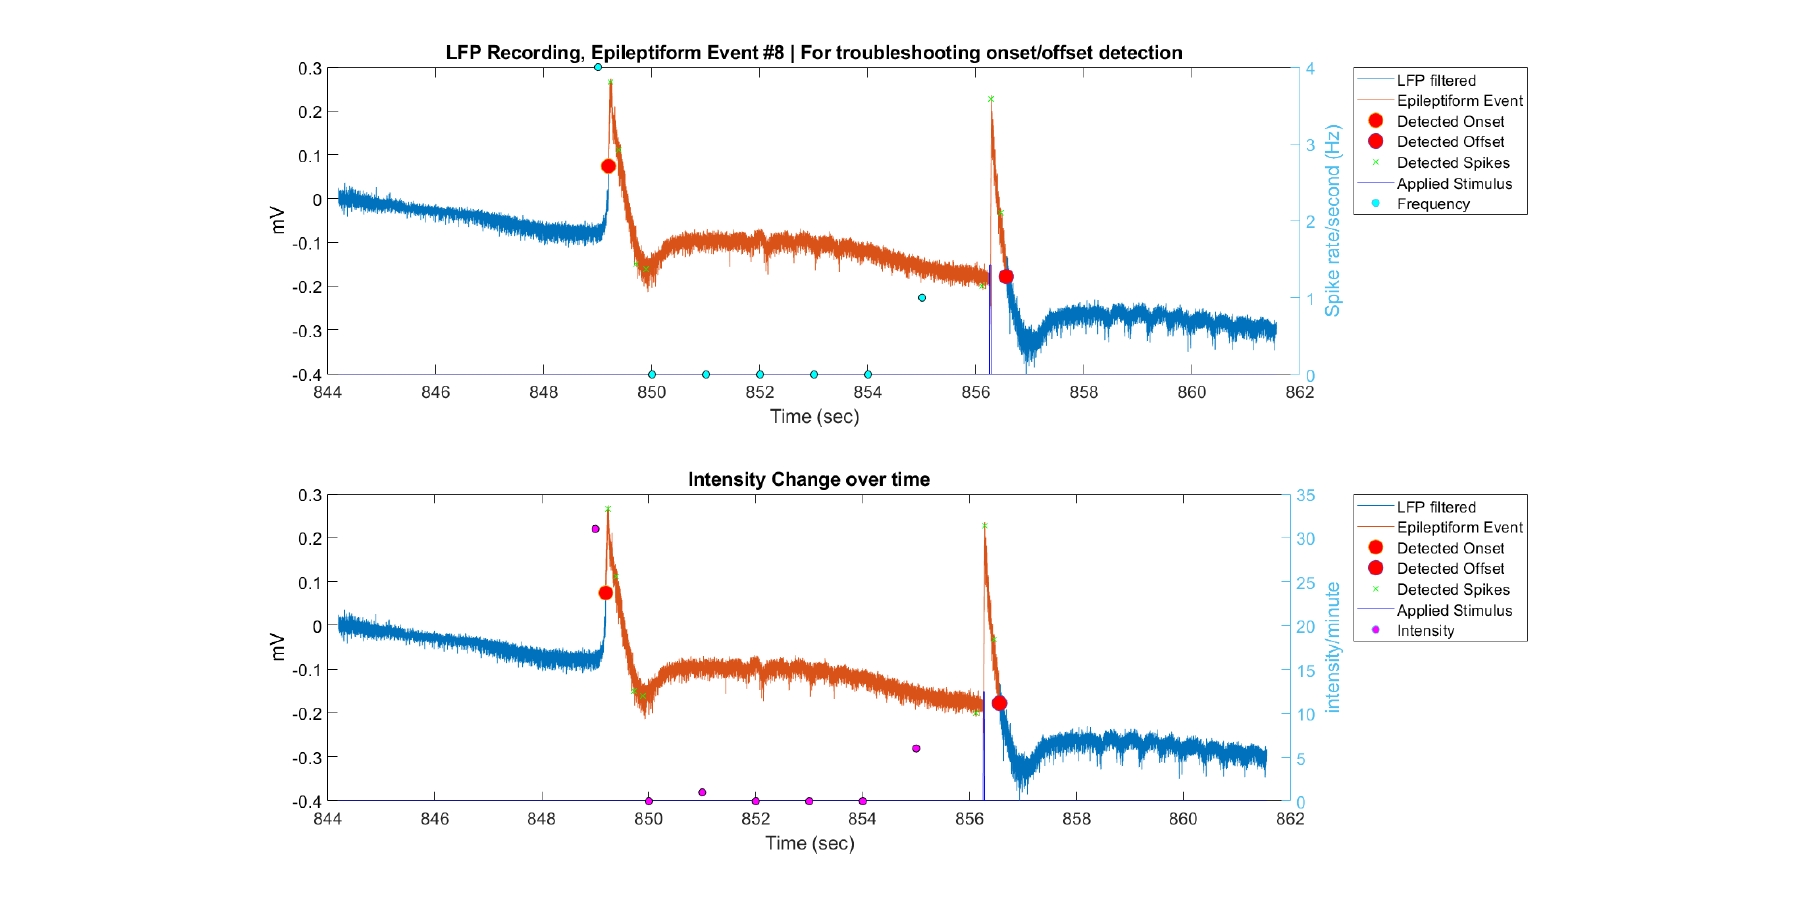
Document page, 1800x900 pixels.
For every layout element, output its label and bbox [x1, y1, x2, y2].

picture [126, 0, 1674, 900]
